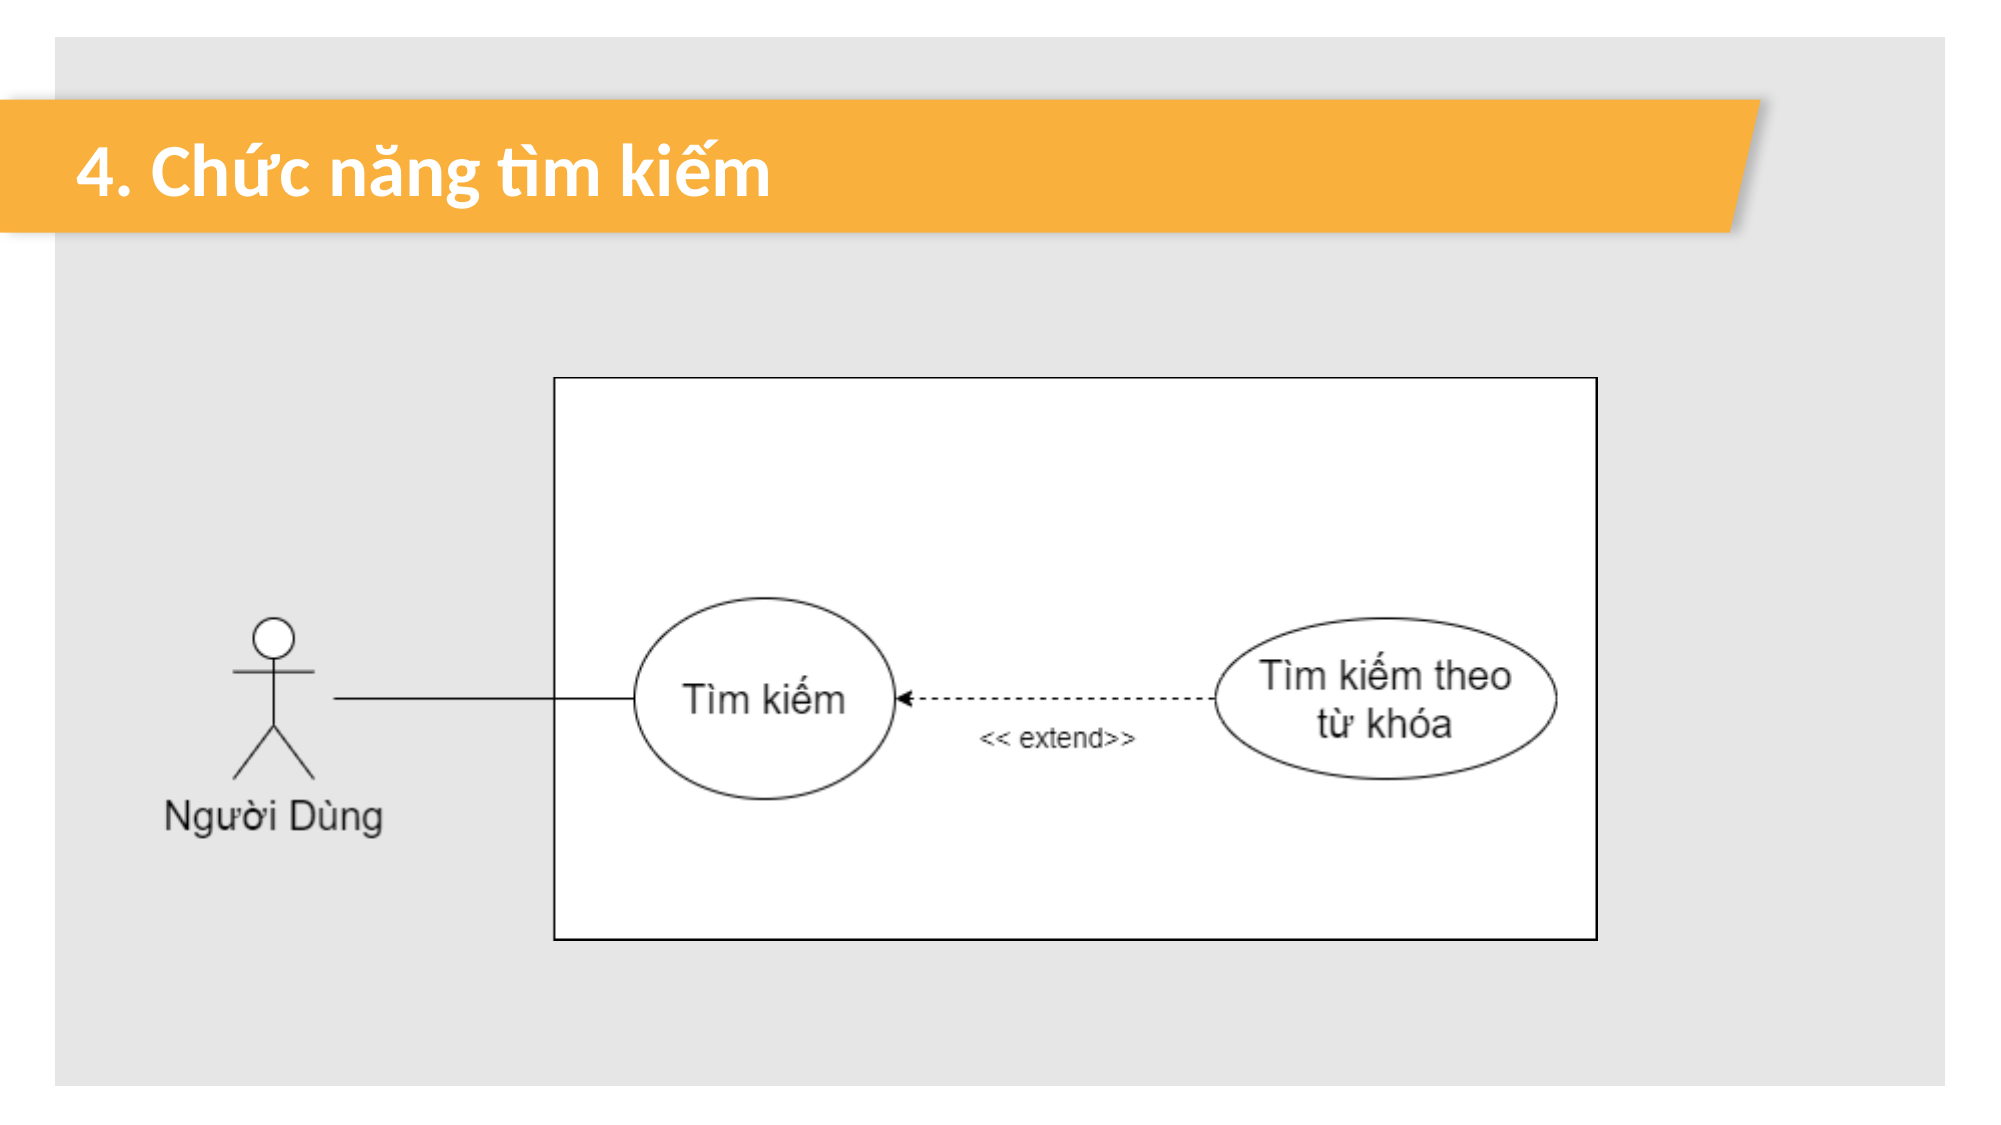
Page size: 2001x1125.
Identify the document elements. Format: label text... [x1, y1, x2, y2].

text_box 4. Chức năng tìm kiếm [0, 99, 1761, 233]
text_box [55, 37, 1945, 1086]
picture [163, 377, 1598, 941]
